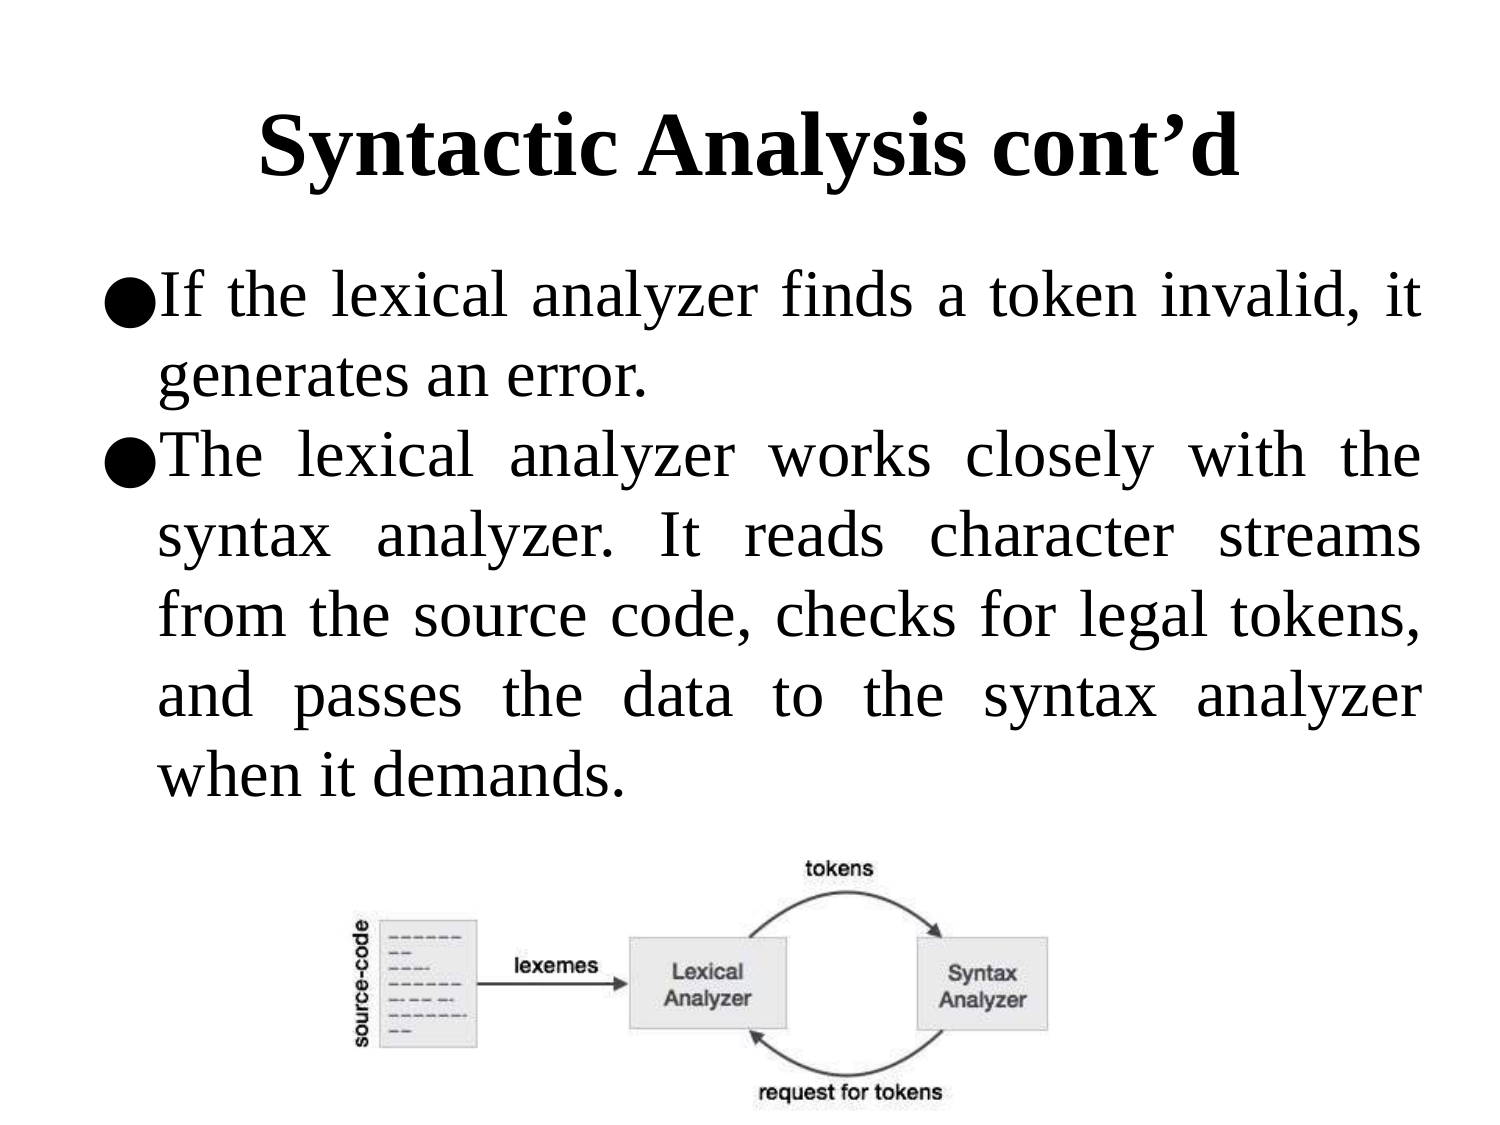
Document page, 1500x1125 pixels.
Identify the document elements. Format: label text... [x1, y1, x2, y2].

text_box If the lexical analyzer finds a token invalid, it generates an error. The lexical analyzer works closely with the syntax analyzer. It reads character streams from the source code, checks for legal tokens, and passes the data to the syntax analyzer when it demands. [86, 197, 1440, 766]
text_box Syntactic Analysis cont’d [75, 45, 1425, 233]
picture [269, 859, 1089, 1125]
